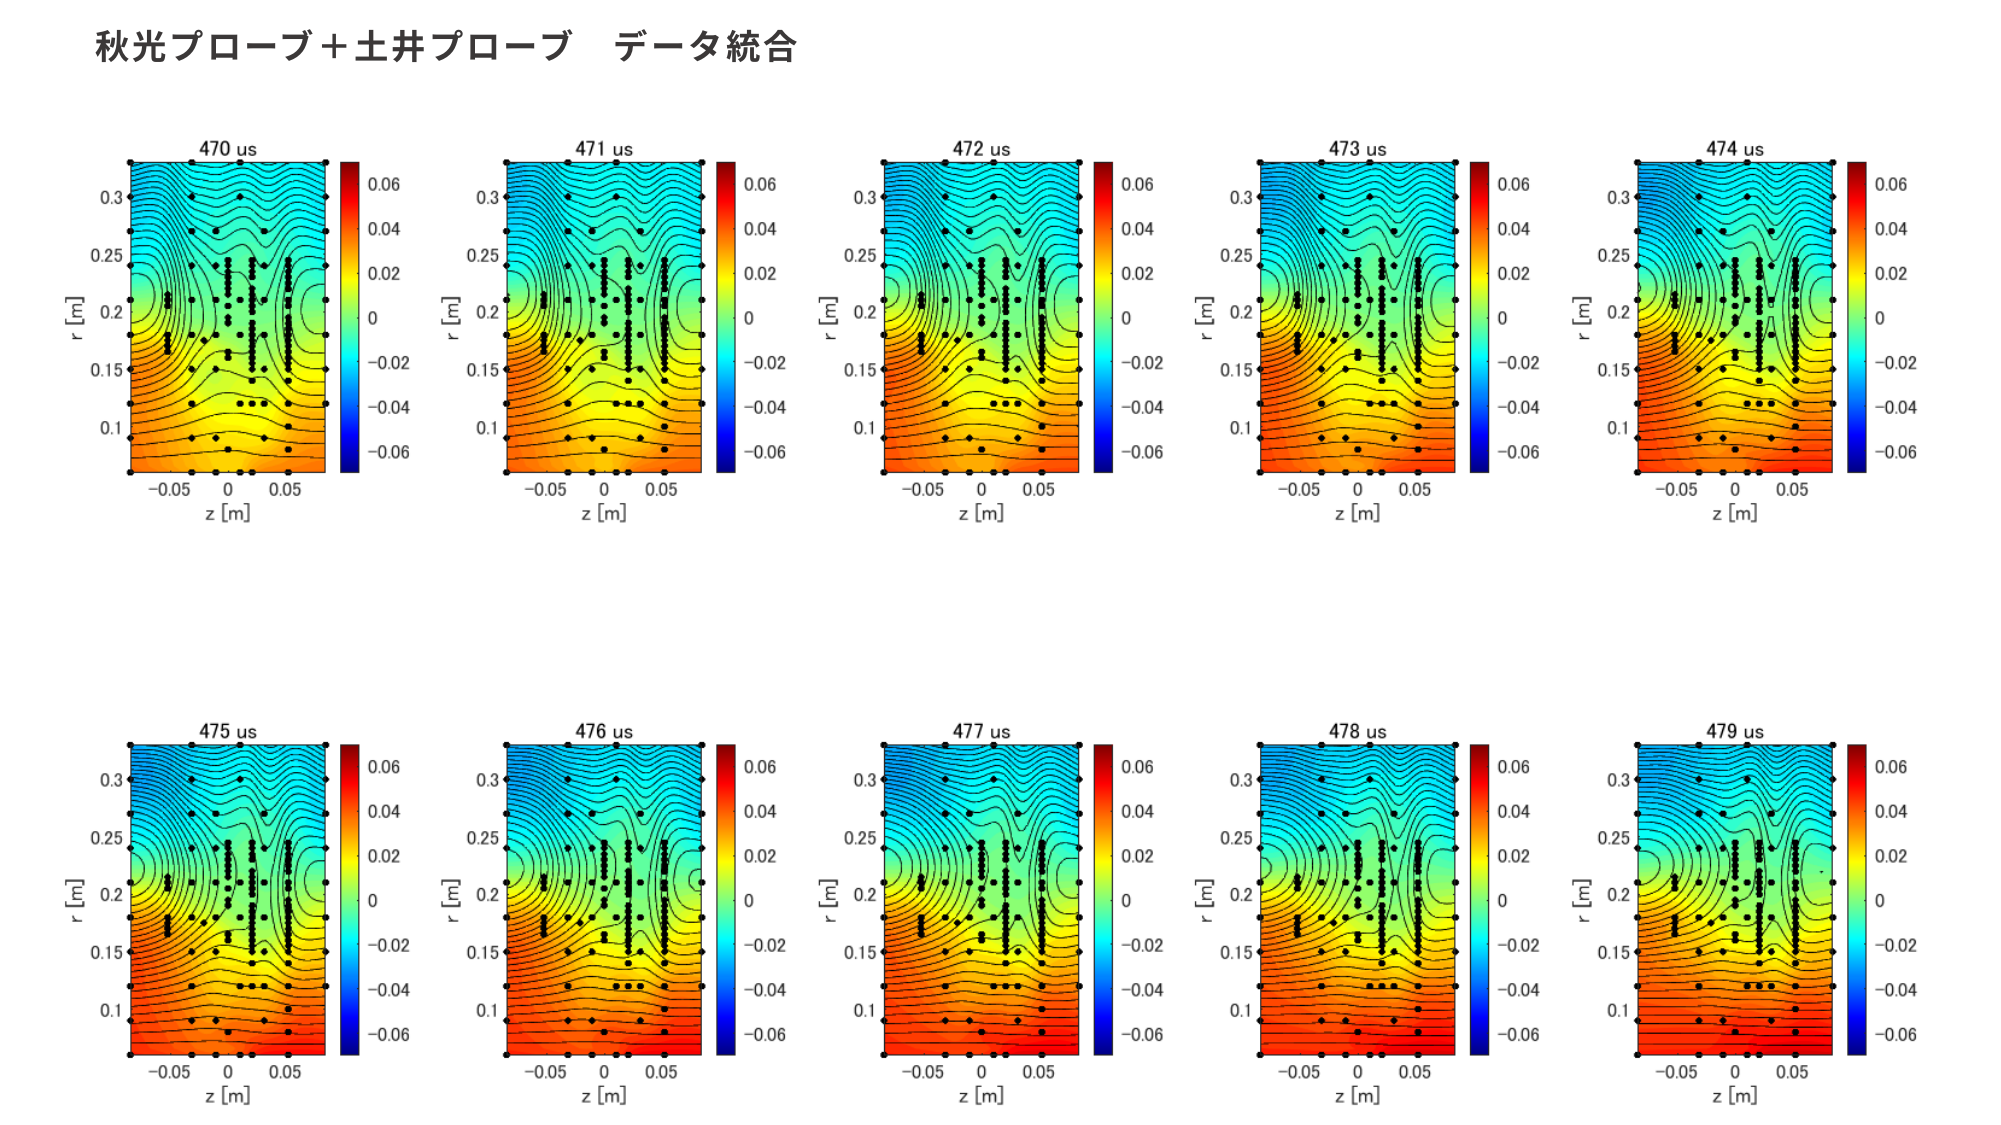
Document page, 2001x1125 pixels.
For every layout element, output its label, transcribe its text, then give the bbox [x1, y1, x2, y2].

title 秋光プローブ＋土井プローブ データ統合 [63, 0, 2000, 94]
picture [25, 130, 1975, 1125]
